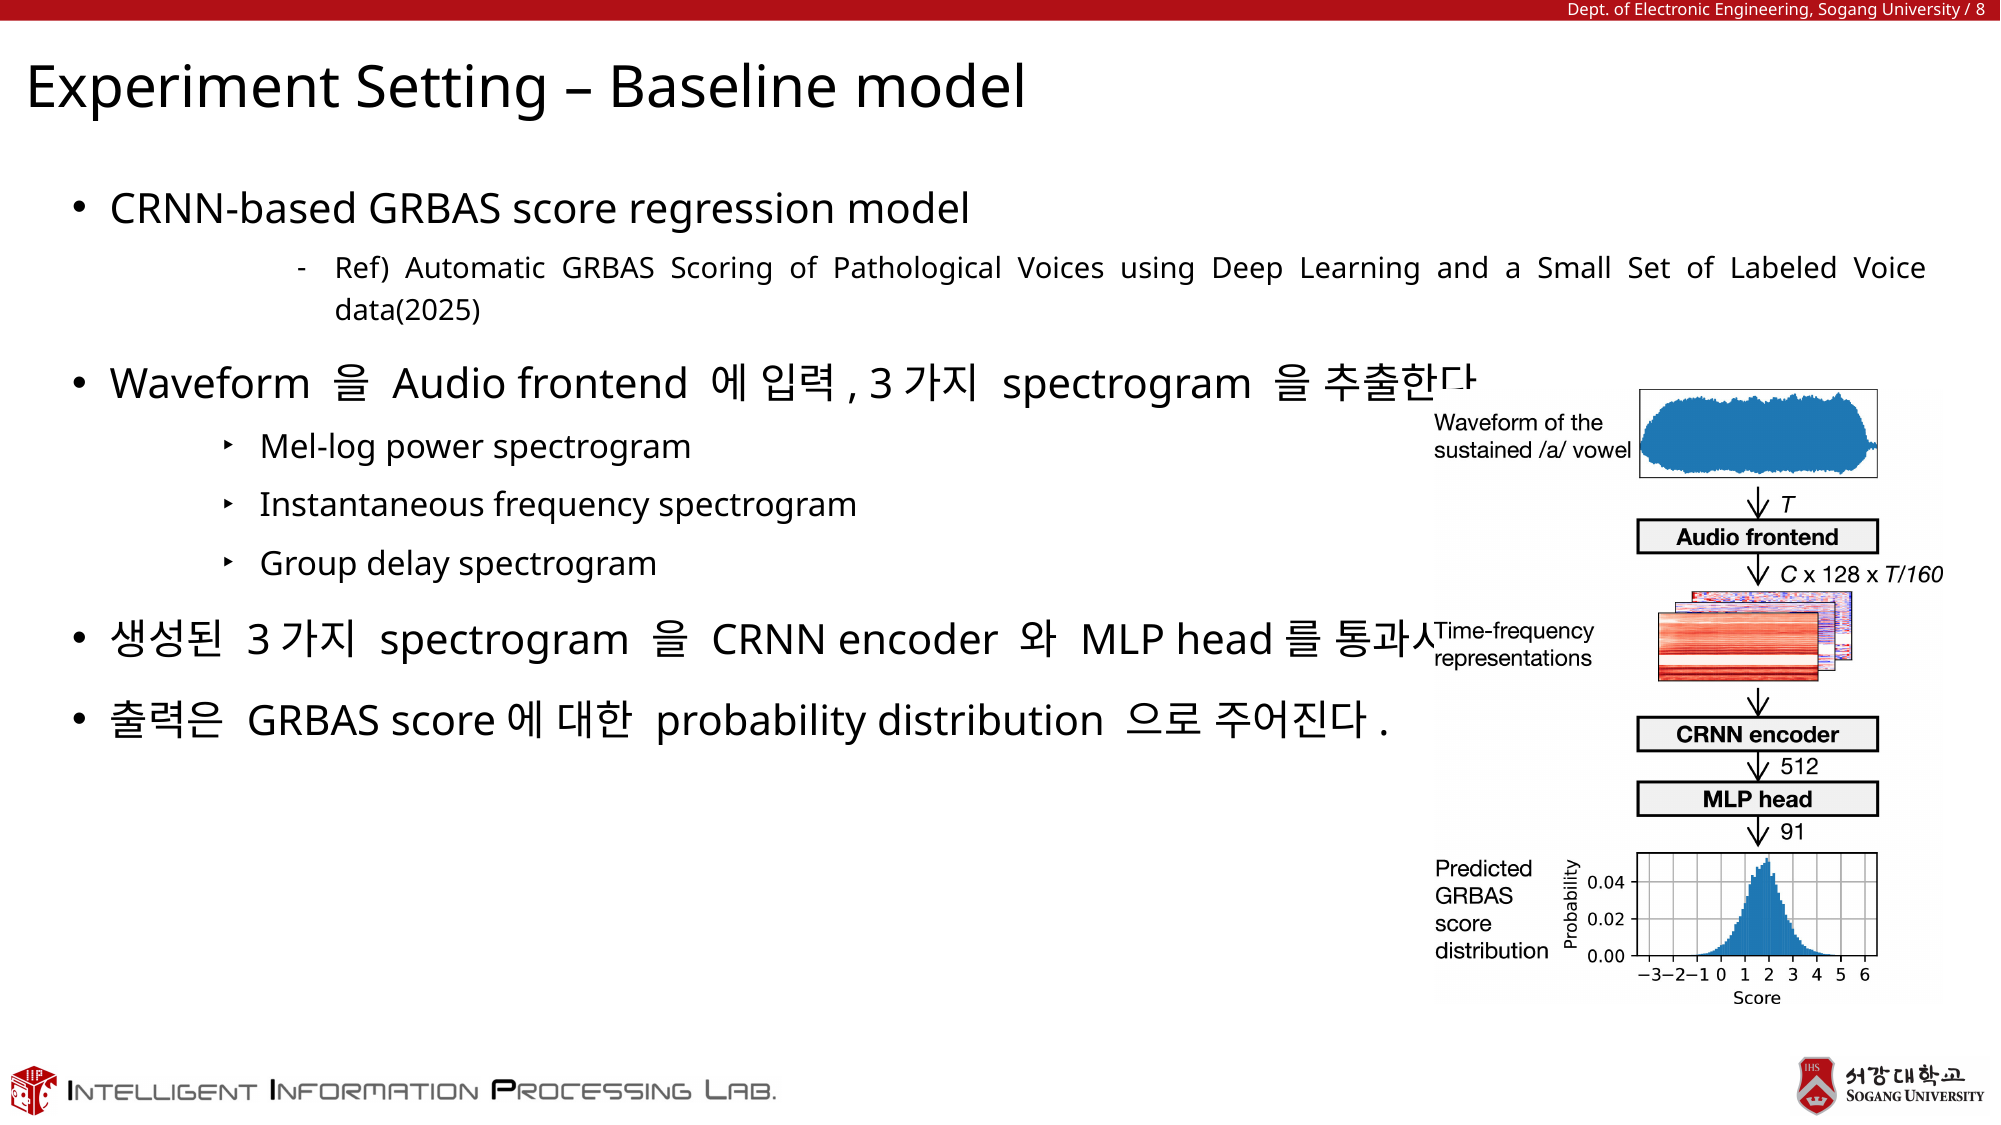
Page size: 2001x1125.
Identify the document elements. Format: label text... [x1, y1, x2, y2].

picture [1434, 389, 1943, 1004]
picture [489, 1076, 782, 1103]
picture [65, 1076, 260, 1103]
title Experiment Setting – Baseline model [10, 35, 1990, 142]
picture [1790, 1056, 1990, 1116]
picture [267, 1076, 481, 1103]
list CRNN-based GRBAS score regression model Ref) Automatic GRBAS Scoring of Pathological Voices using Deep Learning and a Small Set of Labeled Voice data(2025) Waveform 을 Audio frontend 에 입력, 3가지 spectrogram 을 추출한다. Mel-log power spectrogram Instantaneous frequency spectrogram Group delay spectrogram 생성된 3가지 spectrogram 을 CRNN encoder 와 MLP head를 통과시킨다. 출력은 GRBAS score에 대한 probability distribution 으로 주어진다. [57, 164, 1943, 1043]
picture [10, 1065, 58, 1116]
